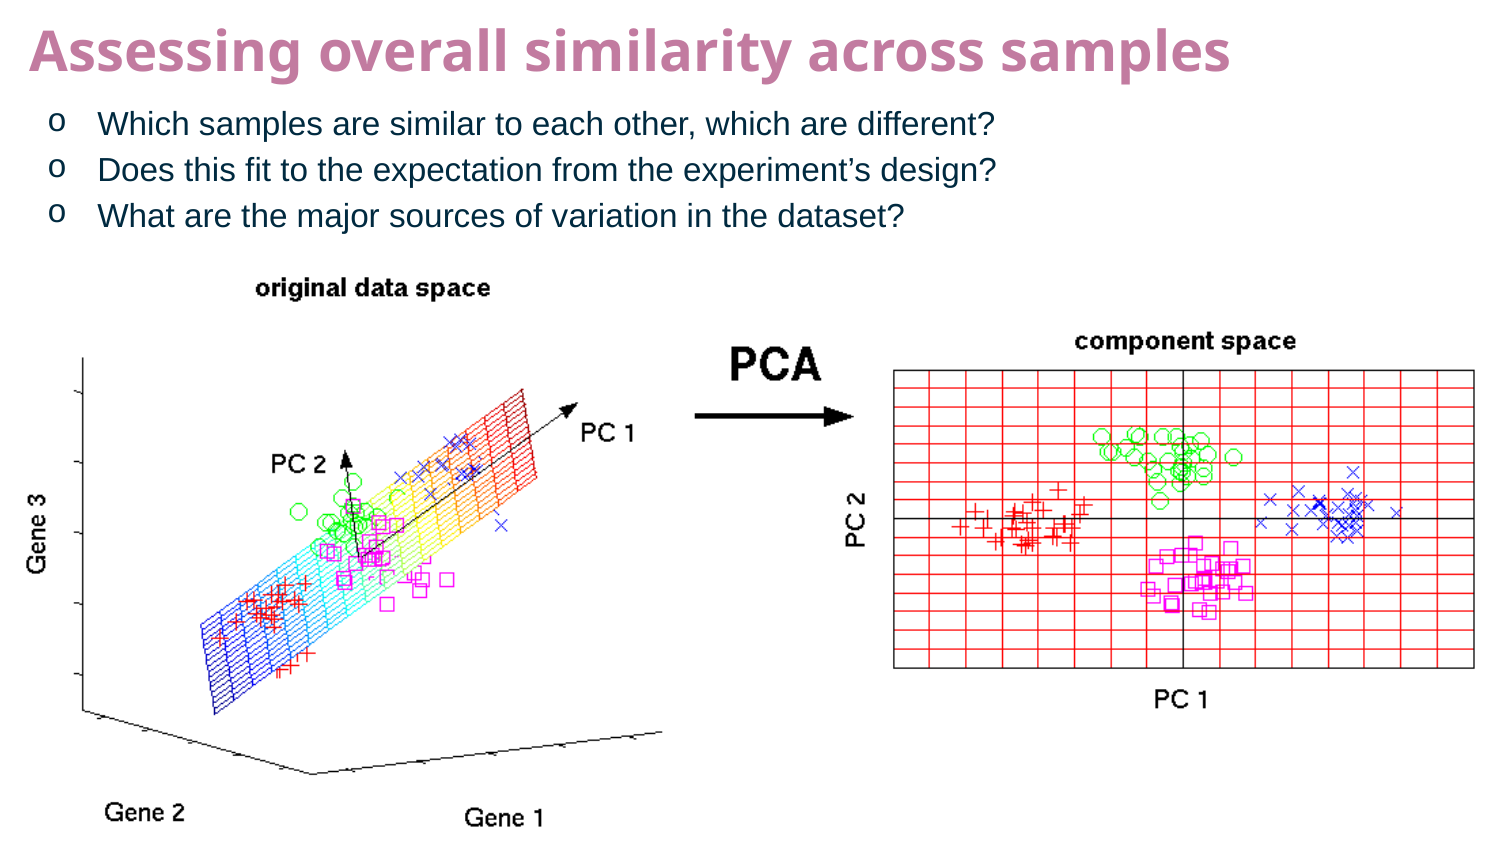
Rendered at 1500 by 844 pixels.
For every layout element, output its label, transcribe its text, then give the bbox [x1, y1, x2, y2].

text_box Which samples are similar to each other, which are different? Does this fit to the expectation from the experiment’s design? What are the major sources of variation in the dataset? [29, 144, 1400, 240]
picture [17, 257, 1483, 839]
text_box Assessing overall similarity across samples [29, 22, 1500, 144]
